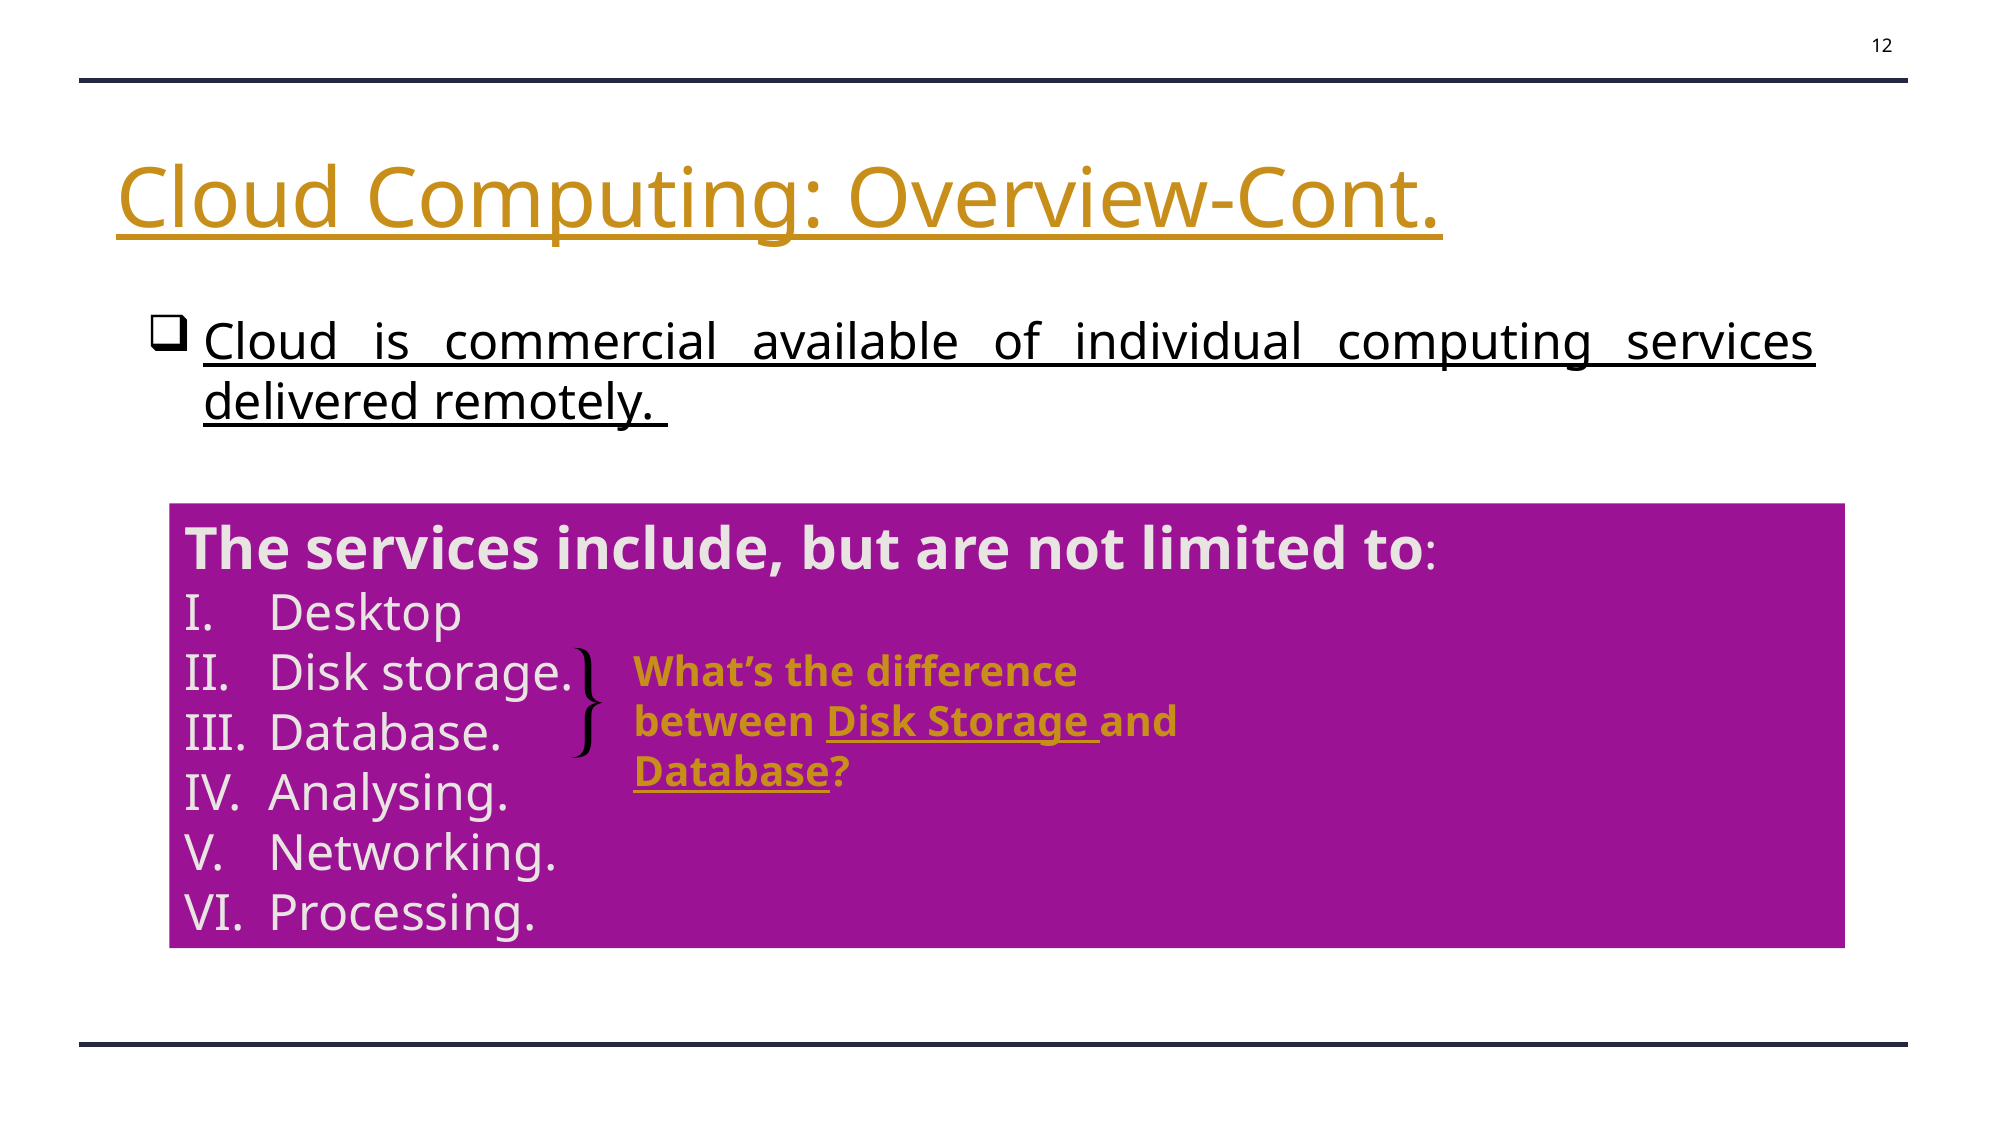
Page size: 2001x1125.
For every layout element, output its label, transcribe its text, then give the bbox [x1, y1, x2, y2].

text_box What’s the difference between Disk Storage and Database? [618, 637, 1231, 803]
picture [531, 648, 642, 758]
text_box The services include, but are not limited to: Desktop Disk storage. Database. Analysing. Networking. Processing. [169, 503, 1845, 949]
slide_number 12 [1802, 16, 1908, 77]
text_box Cloud Computing: Overview-Cont. [101, 137, 1877, 252]
text_box Cloud is commercial available of individual computing services delivered remotely. [132, 302, 1831, 438]
